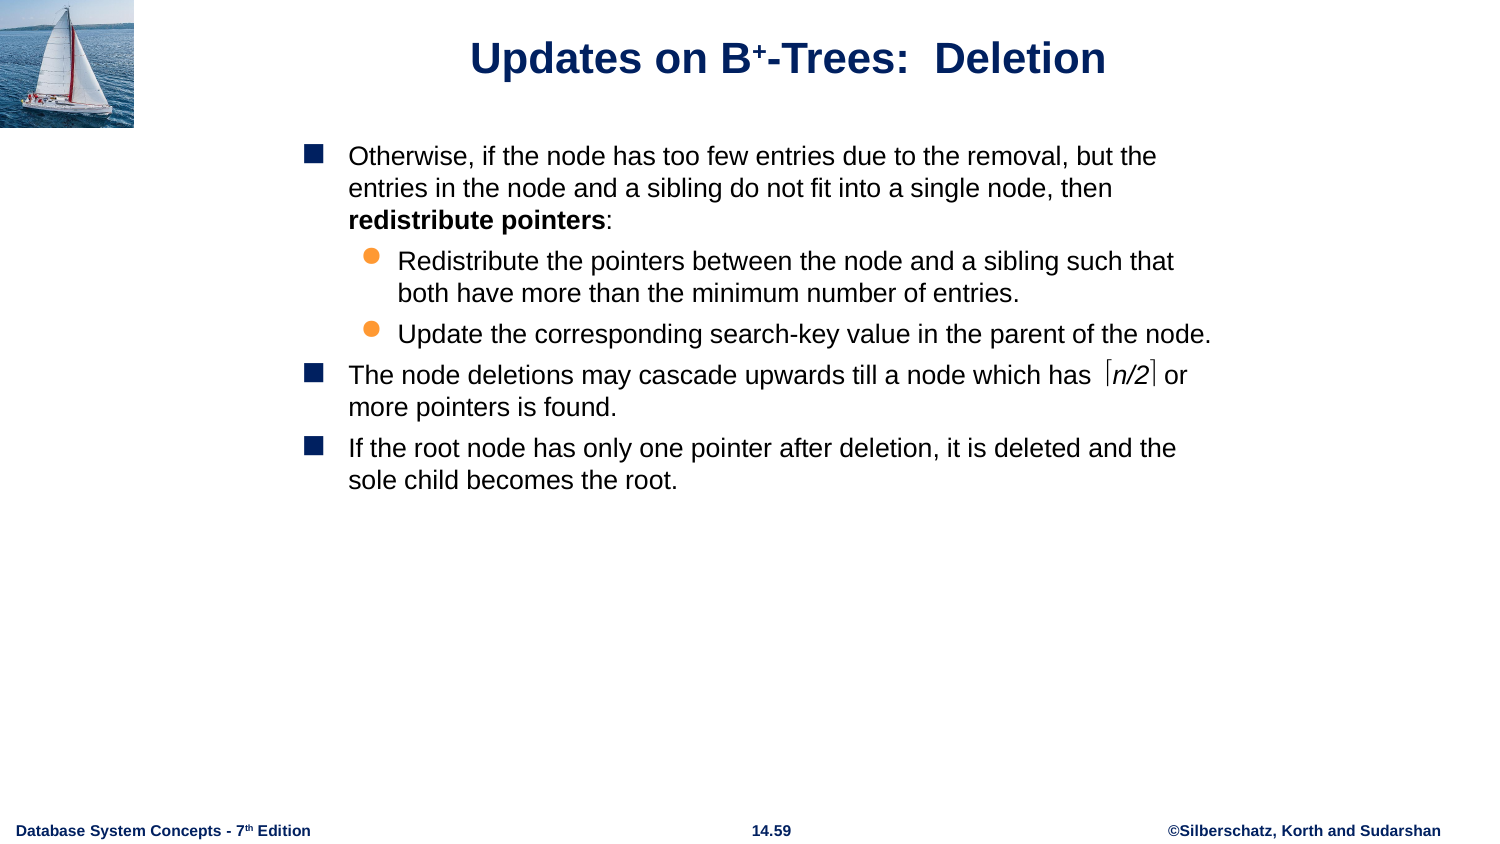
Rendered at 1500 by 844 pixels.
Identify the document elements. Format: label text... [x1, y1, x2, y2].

title Updates on B+-Trees: Deletion [125, 14, 1452, 90]
picture [0, 0, 134, 128]
list Otherwise, if the node has too few entries due to the removal, but the entries in the node and a sibling do not fit into a single node, then redistribute pointers: Redistribute the pointers between the node and a sibling such that both have more than the minimum number of entries. Update the corresponding search-key value in the parent of the node. The node deletions may cascade upwards till a node which has n/2 or more pointers is found. If the root node has only one pointer after deletion, it is deleted and the sole child becomes the root. [291, 131, 1236, 779]
